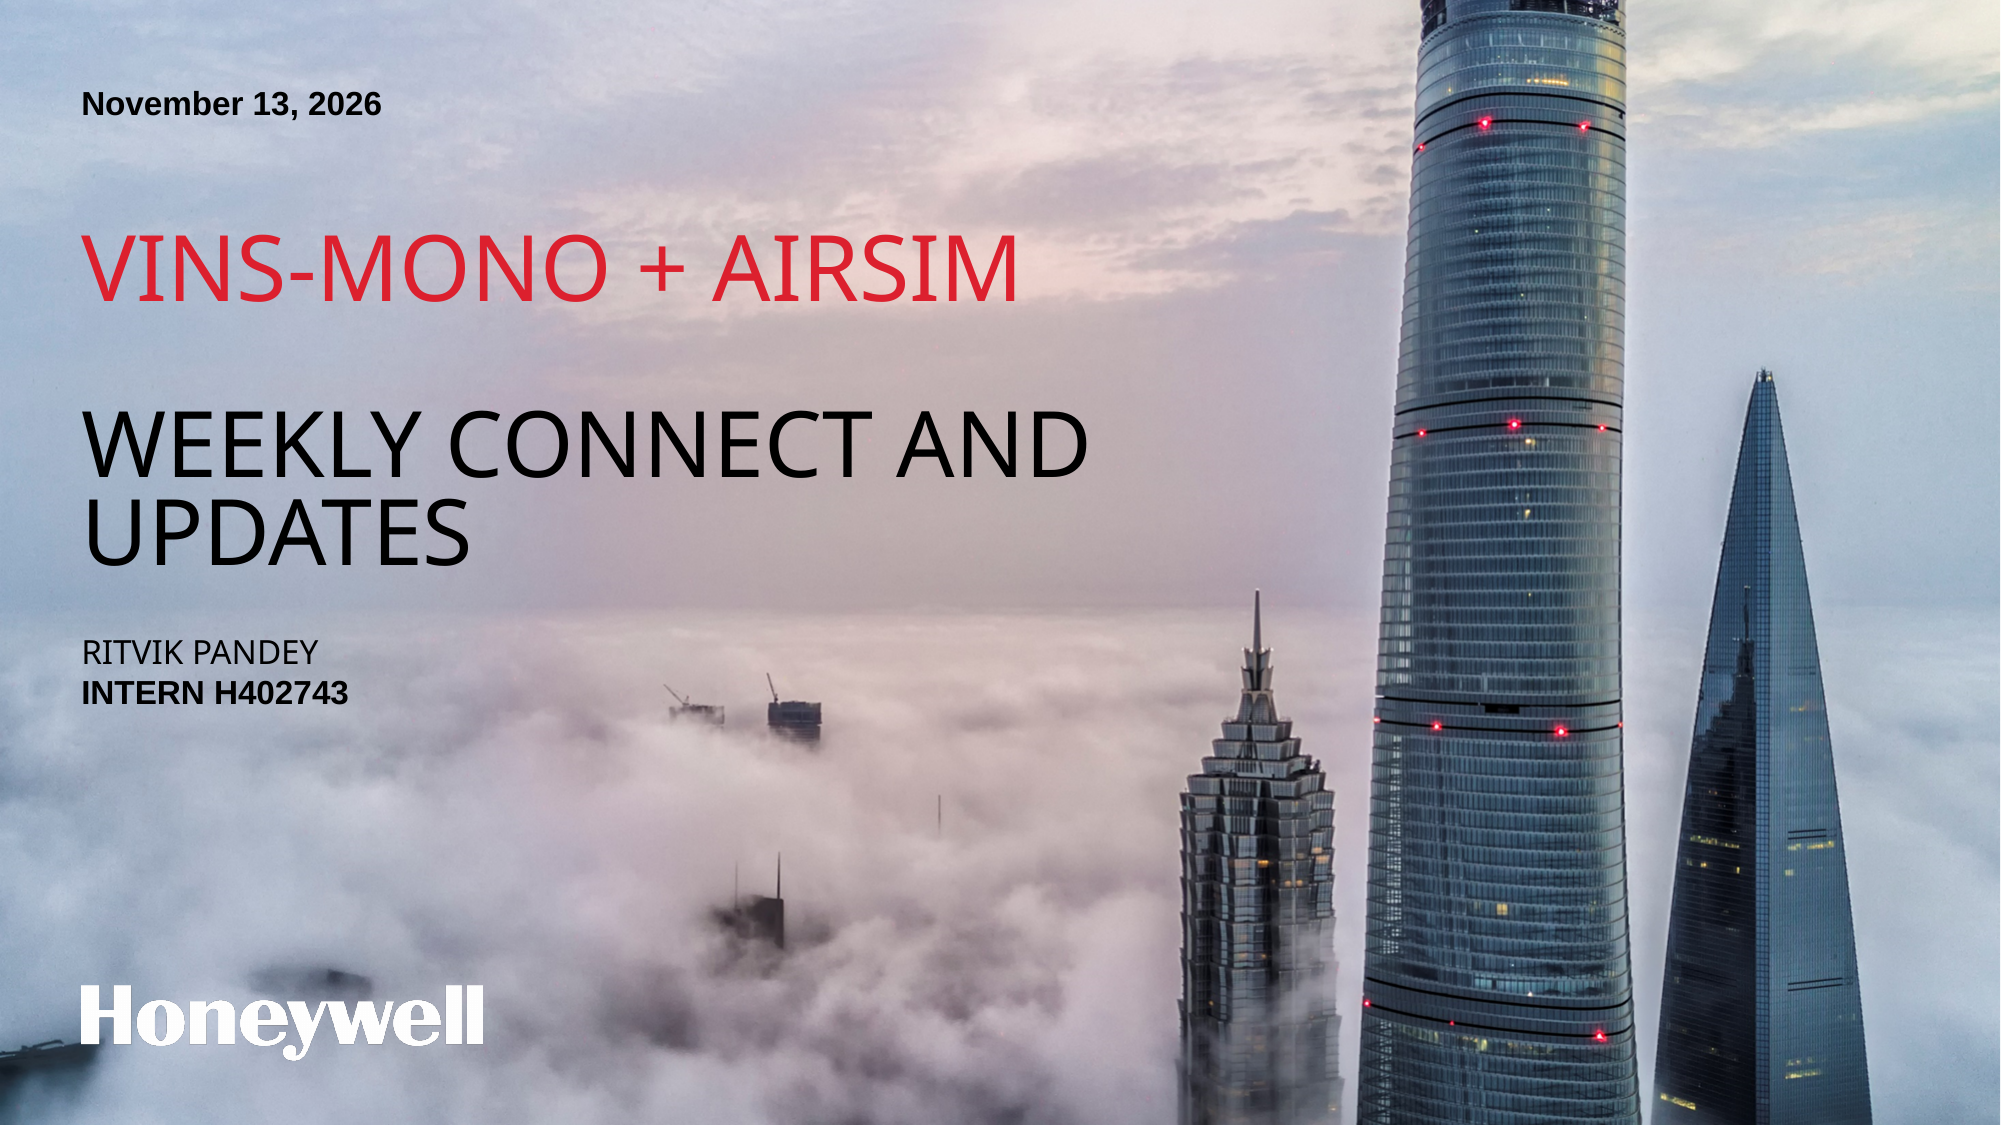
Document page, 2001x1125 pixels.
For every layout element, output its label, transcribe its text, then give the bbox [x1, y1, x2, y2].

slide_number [81, 81, 532, 142]
subtitle Ritvik Pandey Intern H402743 [81, 631, 1000, 778]
picture [0, 0, 2001, 1125]
title VINS-mono + Airsim Weekly connect and updates [81, 231, 1177, 563]
